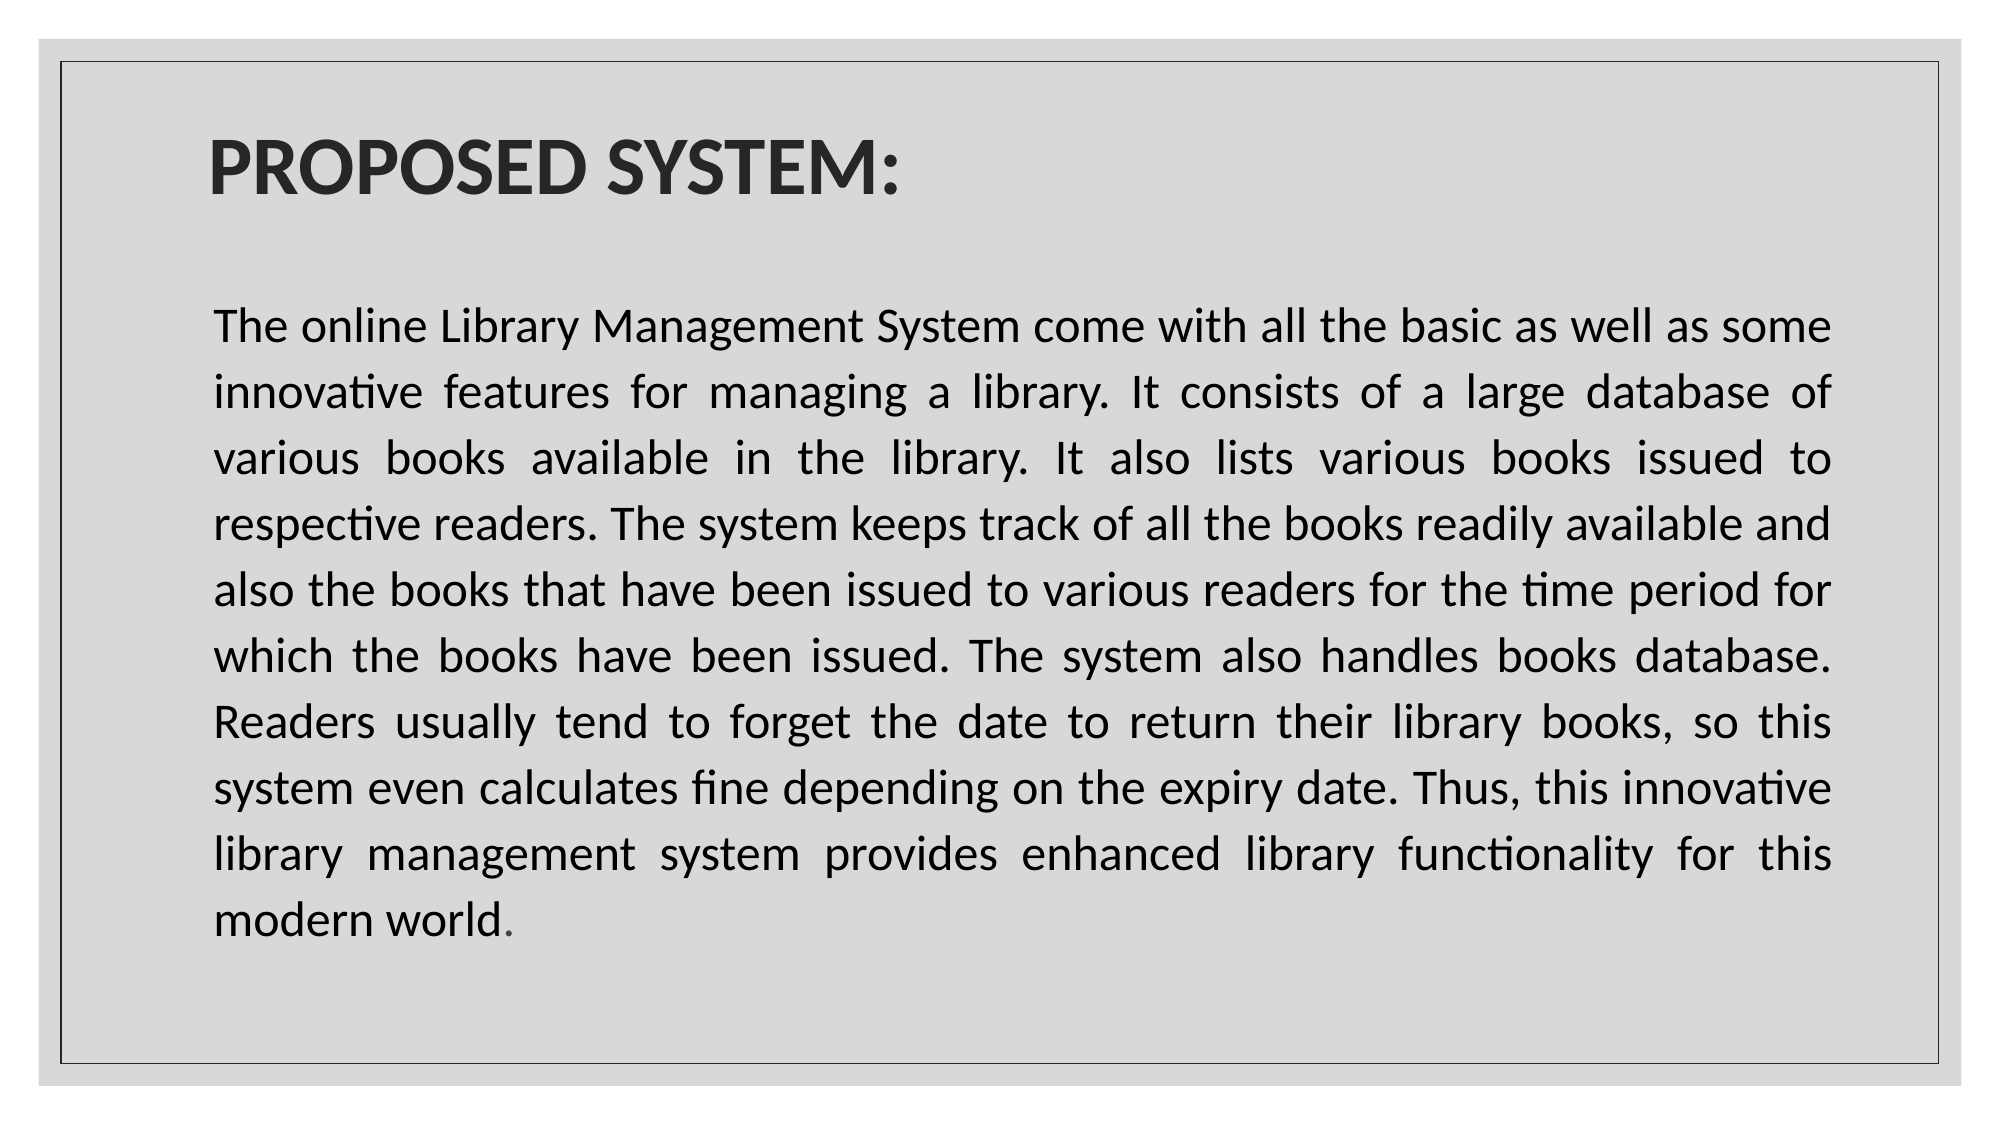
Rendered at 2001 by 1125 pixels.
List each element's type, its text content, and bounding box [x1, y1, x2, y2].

title PROPOSED SYSTEM: [174, 105, 1825, 331]
list The online Library Management System come with all the basic as well as some innovative features for managing a library. It consists of a large database of various books available in the library. It also lists various books issued to respective readers. The system keeps track of all the books readily available and also the books that have been issued to various readers for the time period for which the books have been issued. The system also handles books database. Readers usually tend to forget the date to return their library books, so this system even calculates fine depending on the expiry date. Thus, this innovative library management system provides enhanced library functionality for this modern world. [198, 279, 1849, 938]
